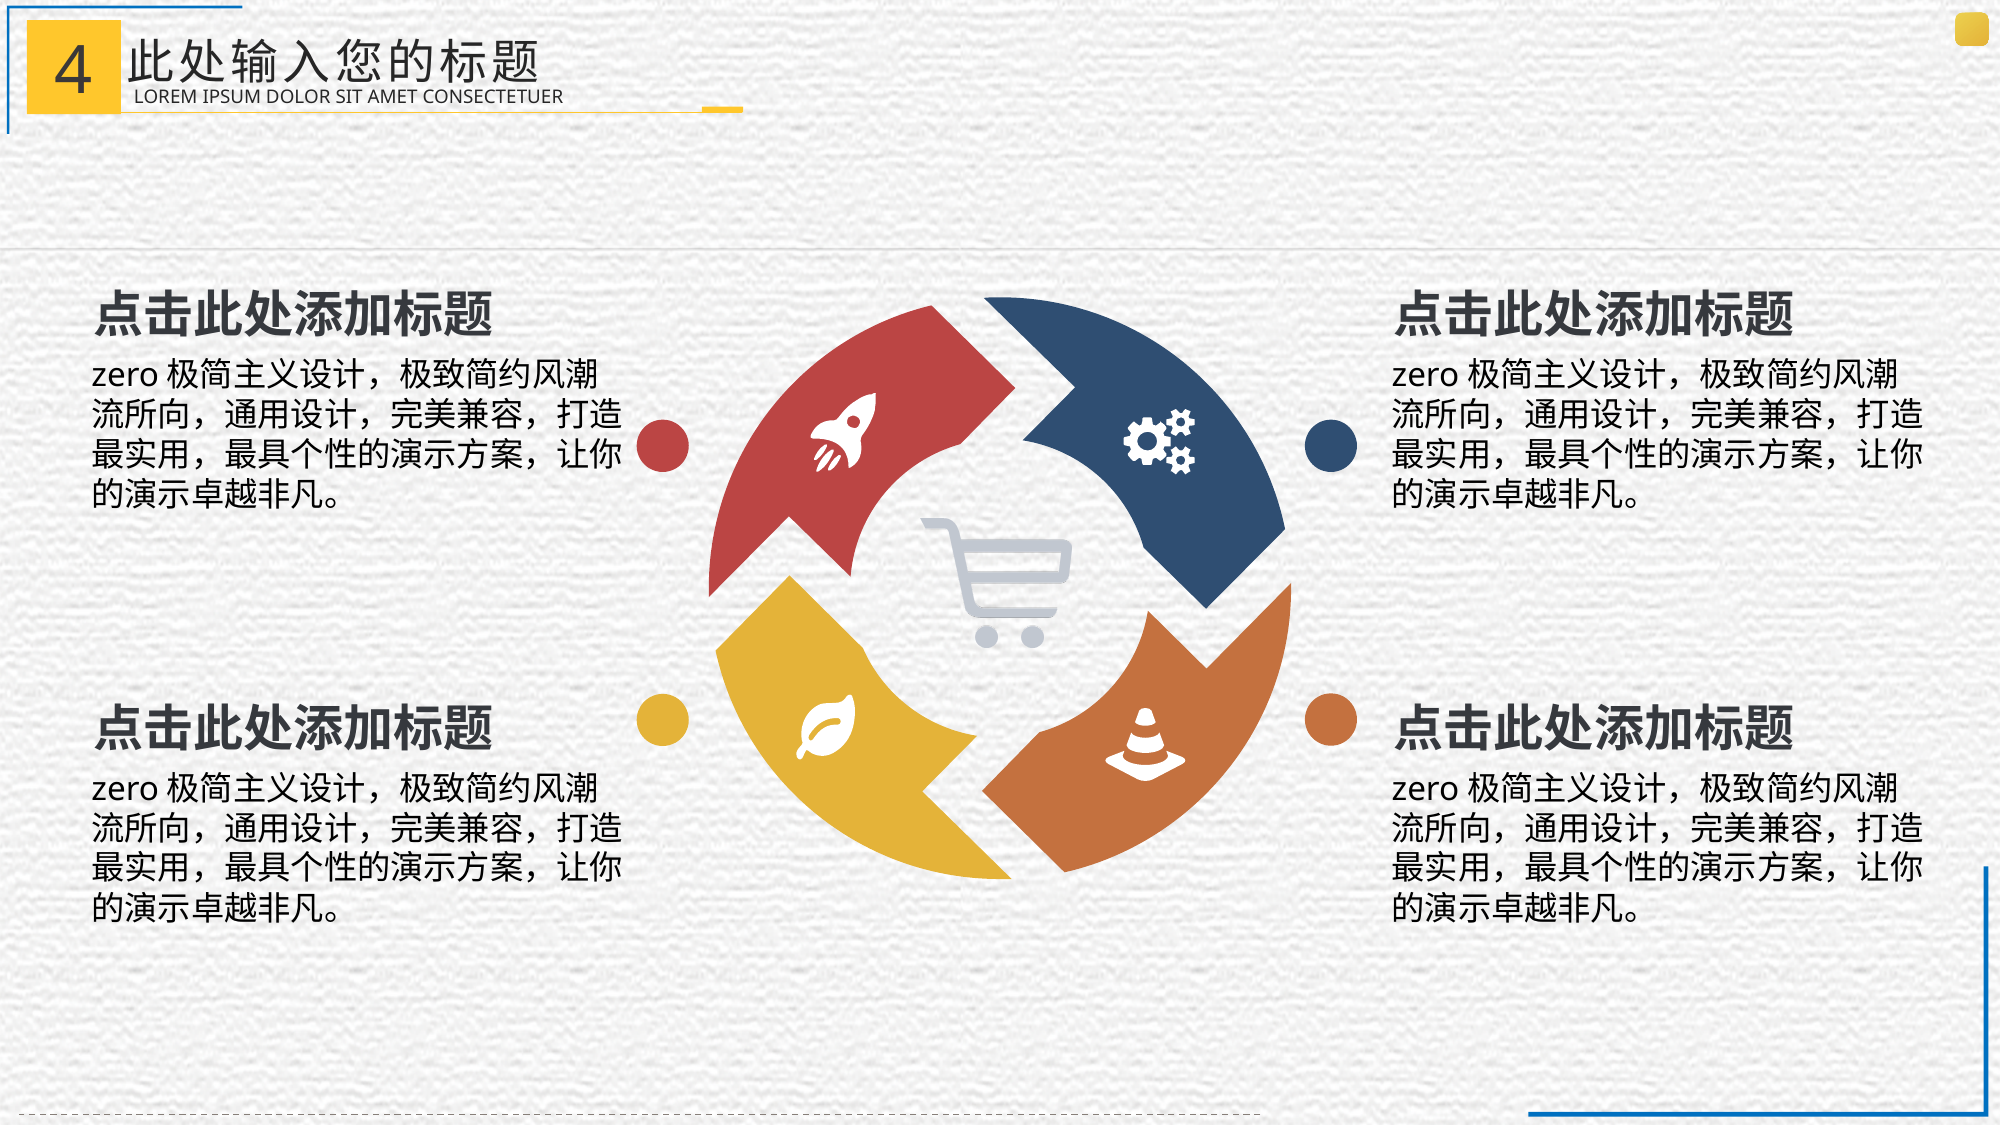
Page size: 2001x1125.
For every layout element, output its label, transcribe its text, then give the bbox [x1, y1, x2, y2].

text_box 4 [26, 19, 119, 115]
text_box [816, 449, 834, 472]
text_box 点击此处添加标题 [78, 274, 509, 350]
text_box [6, 5, 244, 135]
text_box zero极简主义设计，极致简约风潮流所向，通用设计，完美兼容，打造最实用，最具个性的演示方案，让你的演示卓越非凡。 [1376, 759, 1945, 934]
text_box zero极简主义设计，极致简约风潮流所向，通用设计，完美兼容，打造最实用，最具个性的演示方案，让你的演示卓越非凡。 [76, 759, 645, 934]
text_box [1126, 732, 1165, 753]
text_box [1123, 409, 1195, 475]
text_box [708, 305, 1016, 598]
text_box [796, 694, 855, 760]
text_box 点击此处添加标题 [1378, 688, 1810, 764]
text_box [715, 575, 1012, 880]
text_box [1955, 12, 1989, 46]
text_box [983, 297, 1286, 609]
text_box [1304, 419, 1357, 472]
text_box zero极简主义设计，极致简约风潮流所向，通用设计，完美兼容，打造最实用，最具个性的演示方案，让你的演示卓越非凡。 [1376, 345, 1945, 520]
text_box [828, 455, 841, 471]
text_box 此处输入您的标题 [108, 15, 559, 99]
picture [0, 0, 2000, 1125]
text_box 点击此处添加标题 [1378, 274, 1810, 350]
text_box zero极简主义设计，极致简约风潮流所向，通用设计，完美兼容，打造最实用，最具个性的演示方案，让你的演示卓越非凡。 [76, 345, 645, 520]
text_box [1105, 750, 1186, 781]
text_box [645, 419, 689, 472]
text_box [1135, 708, 1156, 726]
text_box [1304, 693, 1357, 746]
text_box [981, 582, 1292, 873]
text_box [1527, 865, 1989, 1118]
text_box 点击此处添加标题 [78, 688, 509, 764]
text_box LOREM IPSUM DOLOR SIT AMET CONSECTETUER [119, 77, 795, 116]
text_box [810, 393, 876, 468]
text_box [636, 693, 689, 746]
